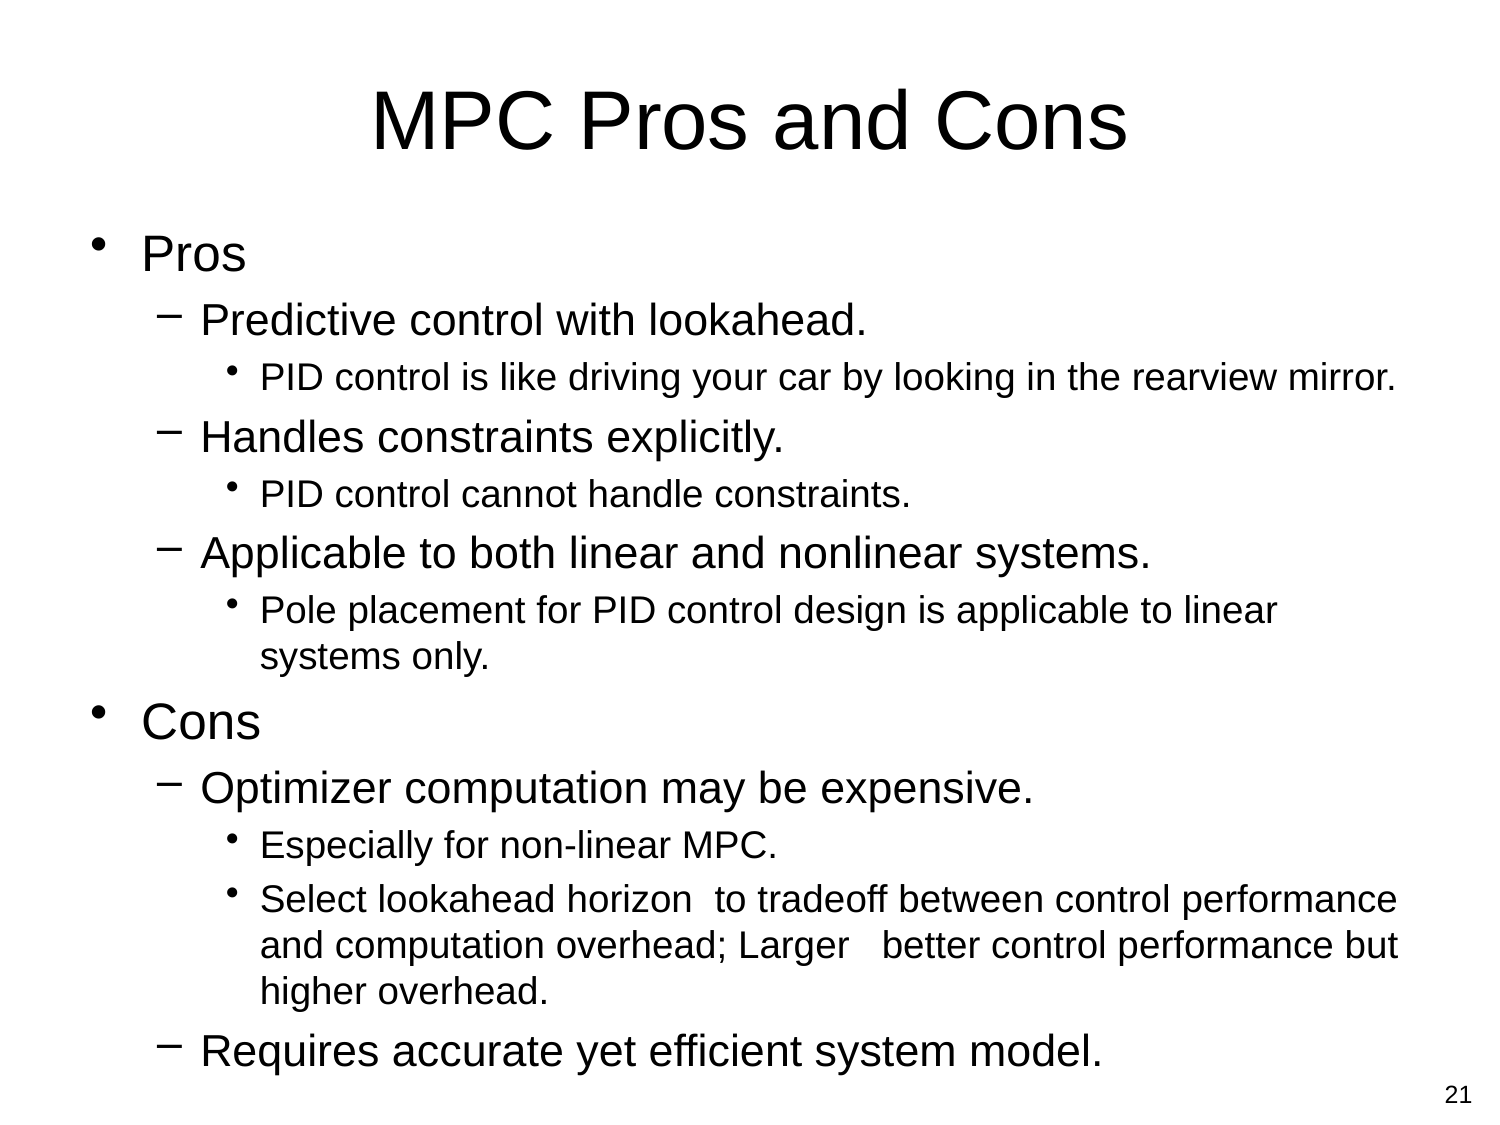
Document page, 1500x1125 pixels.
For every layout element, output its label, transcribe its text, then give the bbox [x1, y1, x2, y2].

title MPC Pros and Cons [74, 44, 1426, 188]
slide_number 21 [1137, 1070, 1488, 1112]
